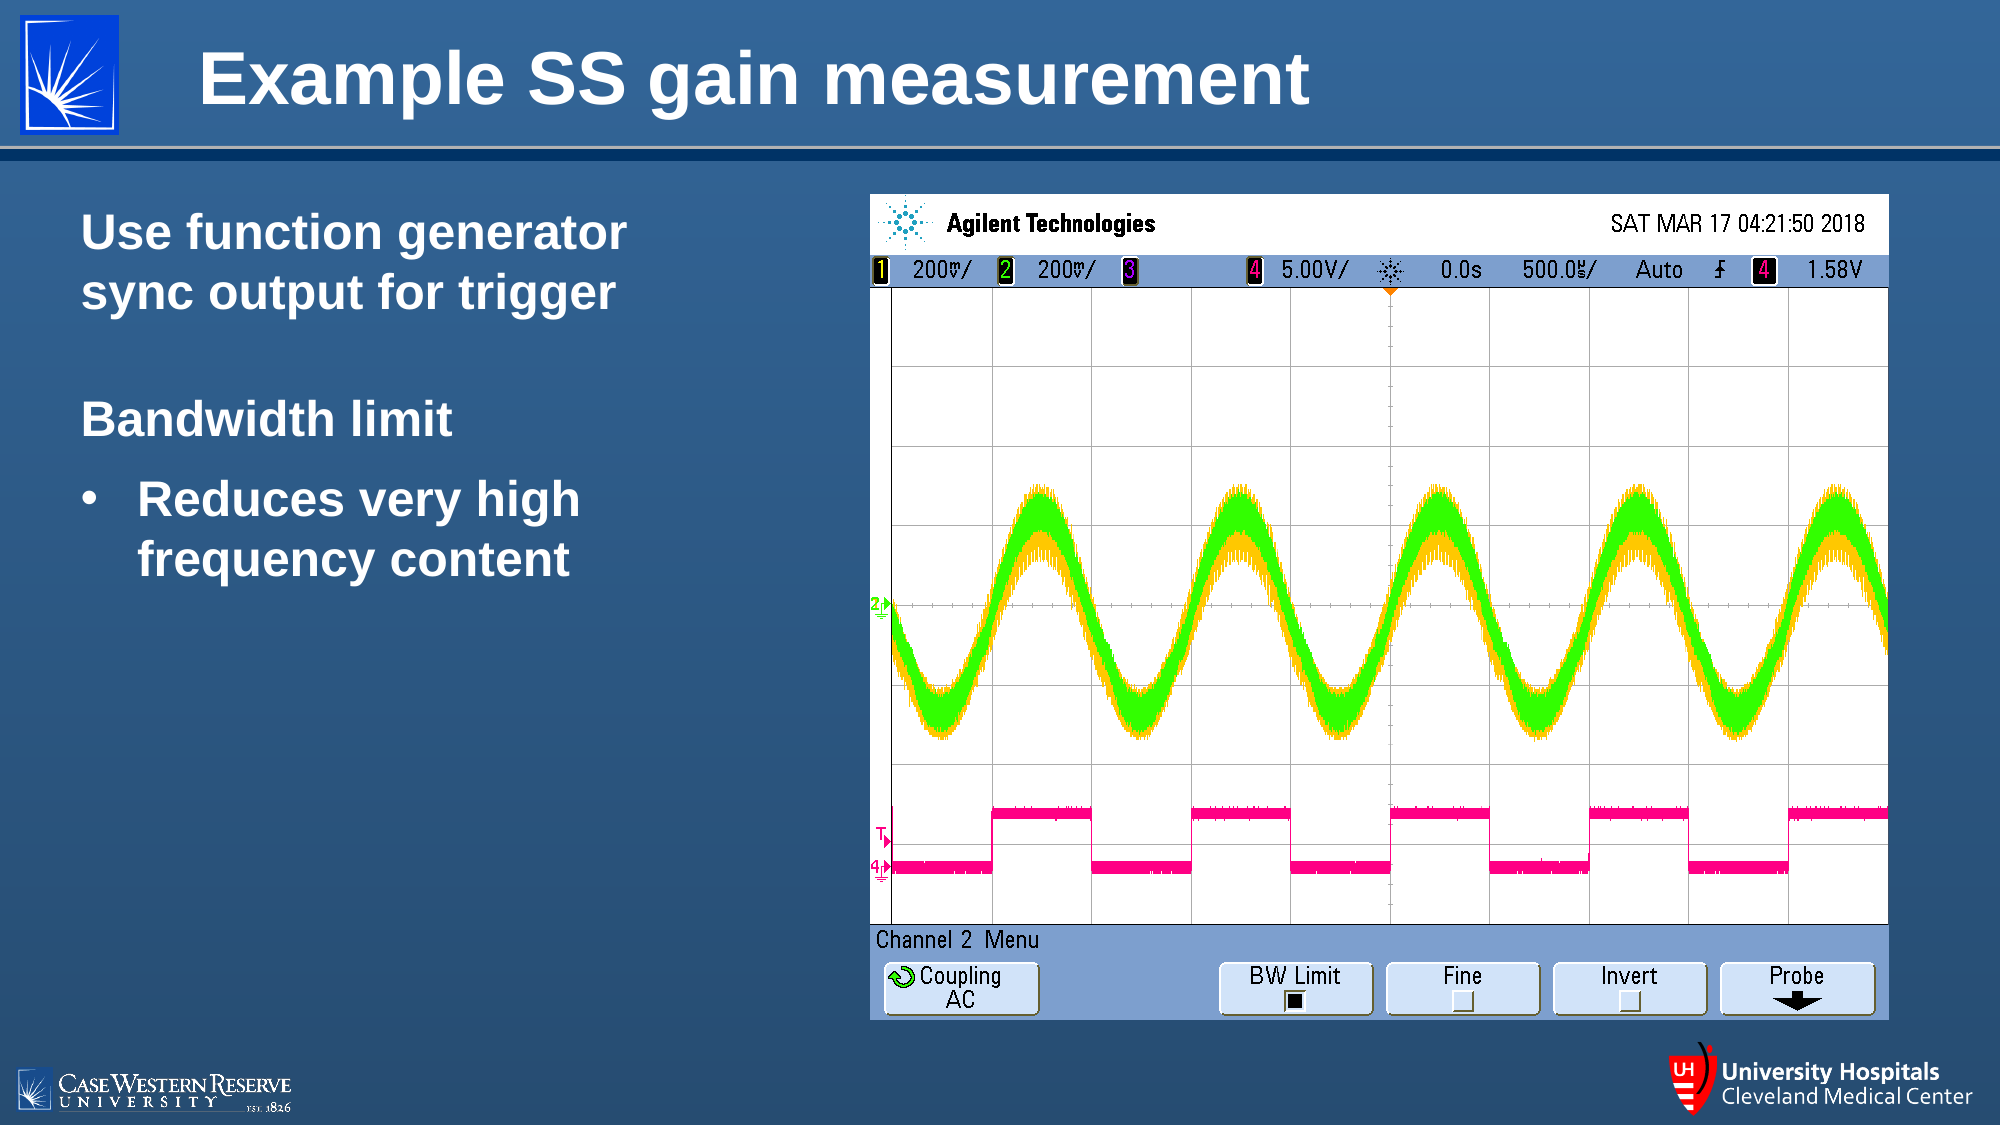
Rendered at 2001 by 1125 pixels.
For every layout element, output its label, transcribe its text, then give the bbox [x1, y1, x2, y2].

text_box Use function generator sync output for trigger Bandwidth limit Reduces very high frequency content [65, 191, 700, 595]
picture [869, 194, 1890, 1021]
picture [16, 1067, 291, 1112]
picture [20, 15, 119, 135]
picture [1668, 1041, 2000, 1125]
title Example SS gain measurement [183, 0, 2000, 150]
